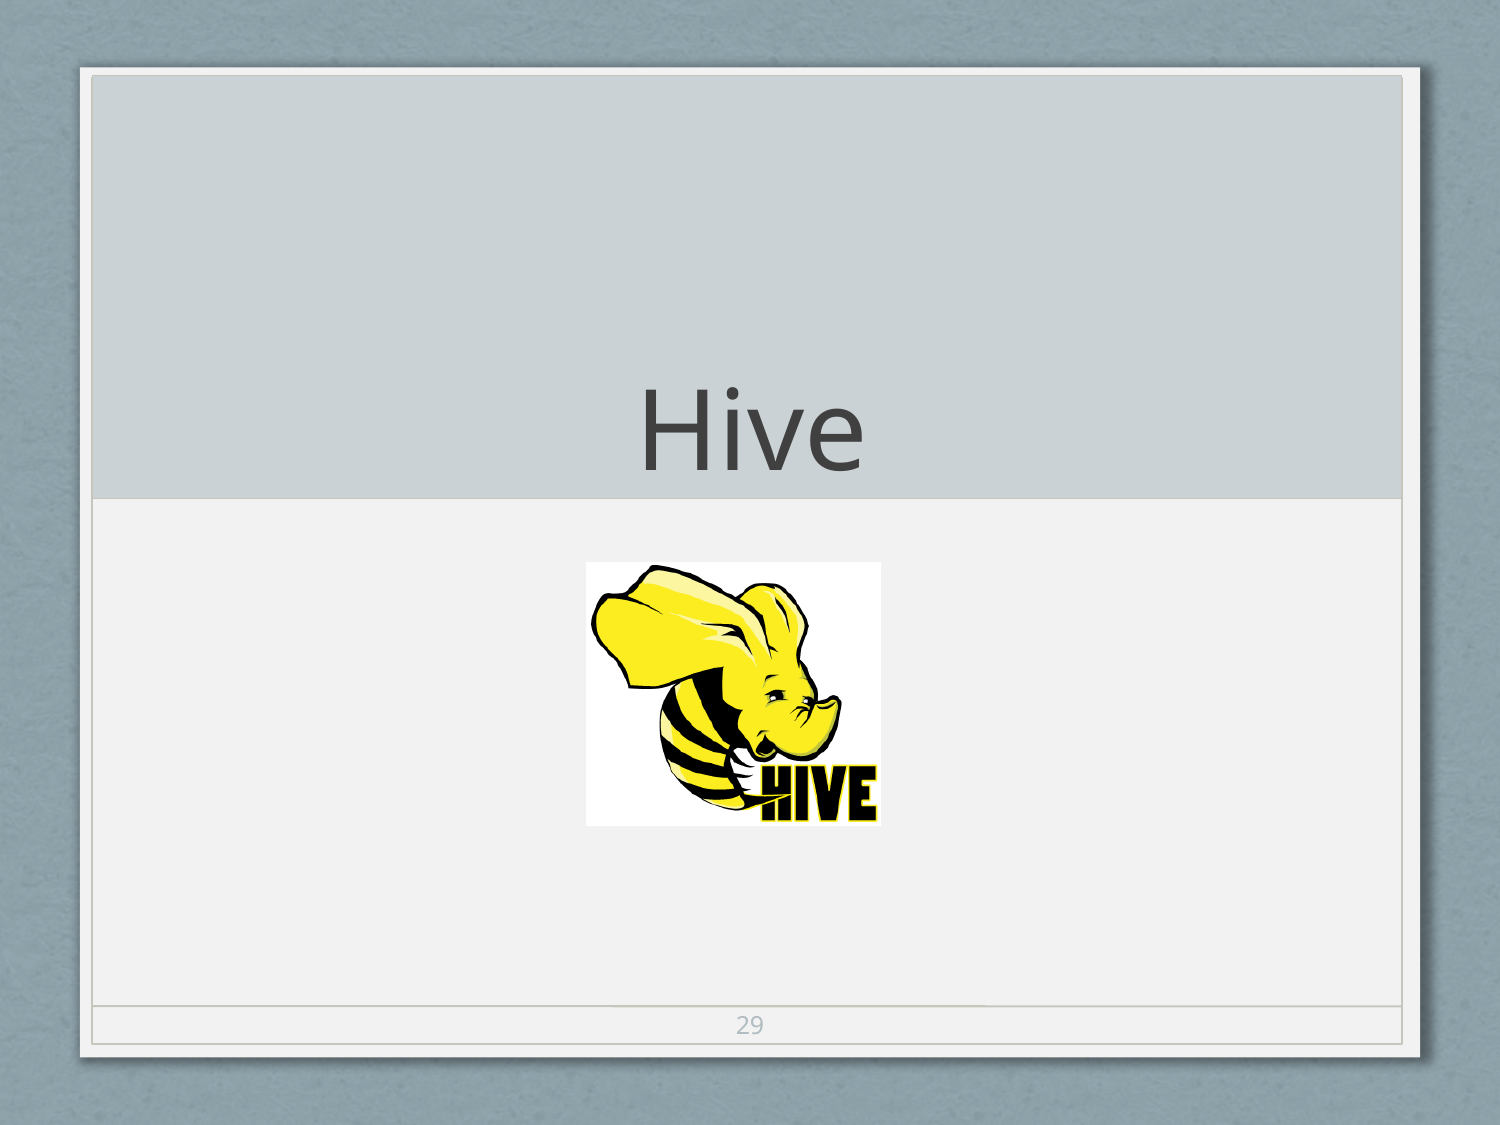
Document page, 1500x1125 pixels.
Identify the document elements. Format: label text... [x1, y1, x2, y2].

slide_number 29 [687, 1004, 813, 1049]
picture [585, 561, 881, 827]
title Hive [150, 184, 1355, 500]
